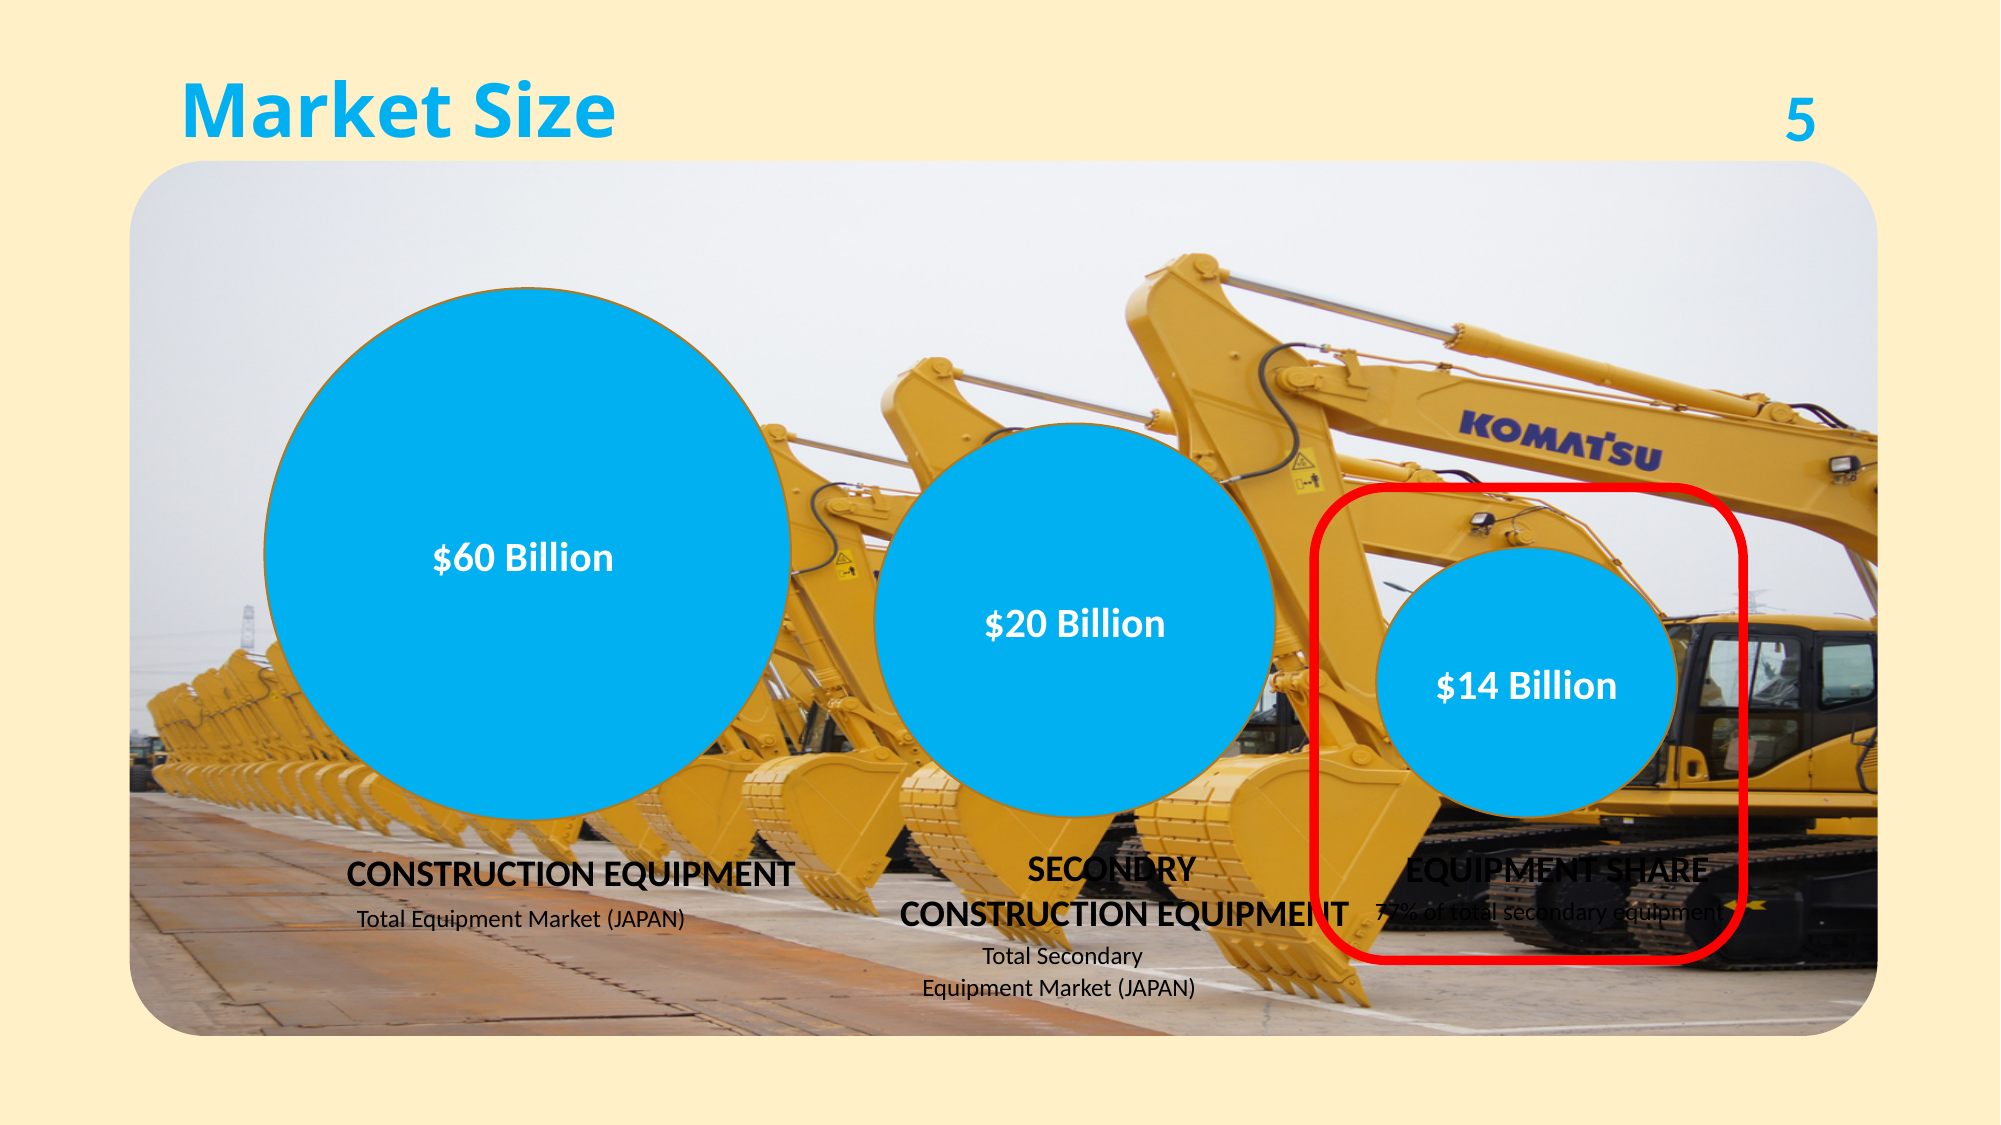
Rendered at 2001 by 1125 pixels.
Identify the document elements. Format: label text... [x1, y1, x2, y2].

text_box 5 [1383, 84, 1834, 145]
picture [129, 160, 1878, 1036]
text_box Market Size [164, 54, 979, 160]
